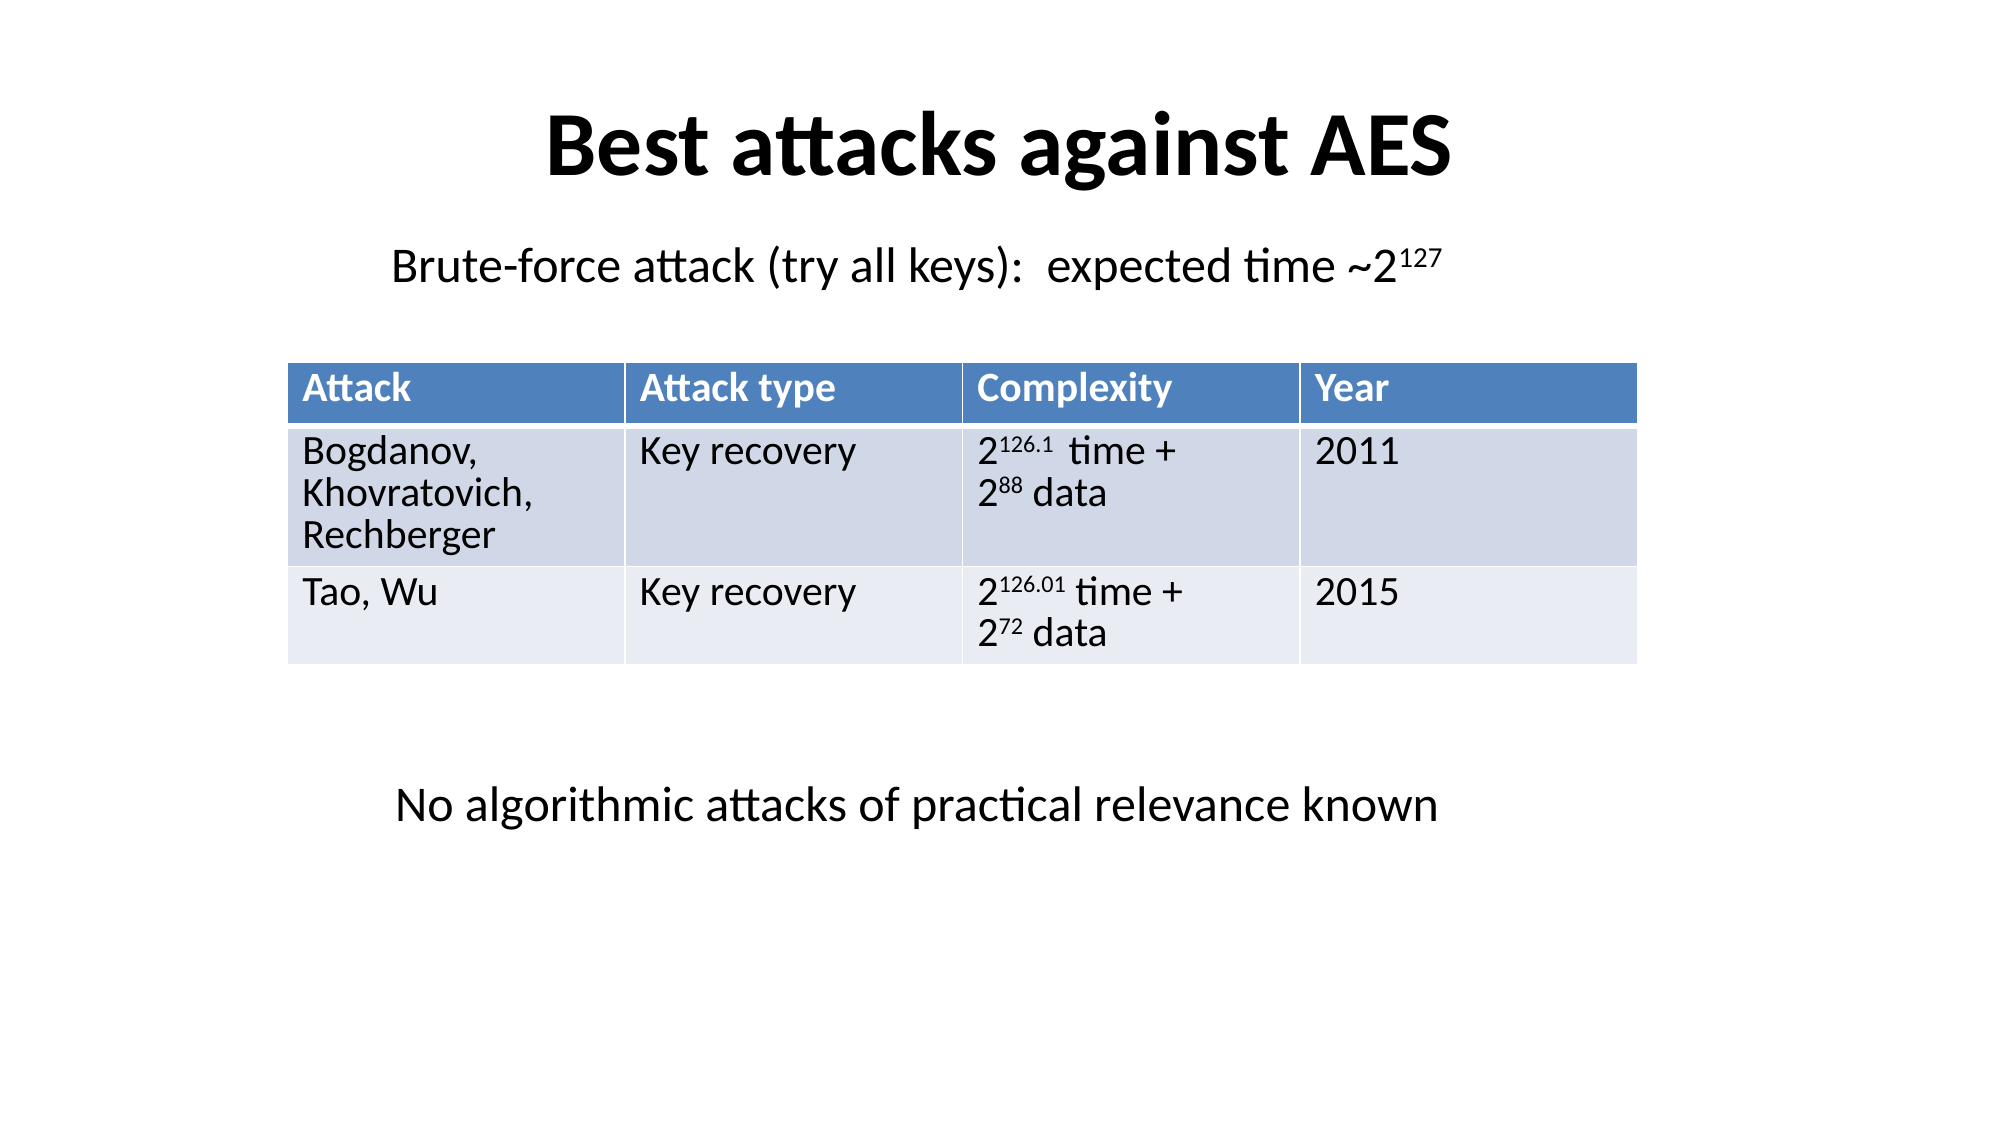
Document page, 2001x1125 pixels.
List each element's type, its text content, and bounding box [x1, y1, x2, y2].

table_cell 2015 [1301, 567, 1637, 664]
table_cell 2126.01 time + 272 data [963, 567, 1299, 664]
table_header Year [1301, 363, 1637, 423]
text_box Brute-force attack (try all keys): expected time ~2127 [376, 224, 1458, 300]
table_cell Tao, Wu [288, 567, 624, 664]
title Best attacks against AES [99, 45, 1900, 233]
table_header Attack [288, 363, 624, 423]
table_cell Key recovery [626, 567, 962, 664]
table_header Attack type [626, 363, 962, 423]
text_box No algorithmic attacks of practical relevance known [380, 763, 1455, 839]
table_cell Bogdanov, Khovratovich, Rechberger [288, 429, 624, 566]
table_cell 2011 [1301, 429, 1637, 566]
table_cell 2126.1 time + 288 data [963, 429, 1299, 566]
table_cell Key recovery [626, 429, 962, 566]
table_header Complexity [963, 363, 1299, 423]
